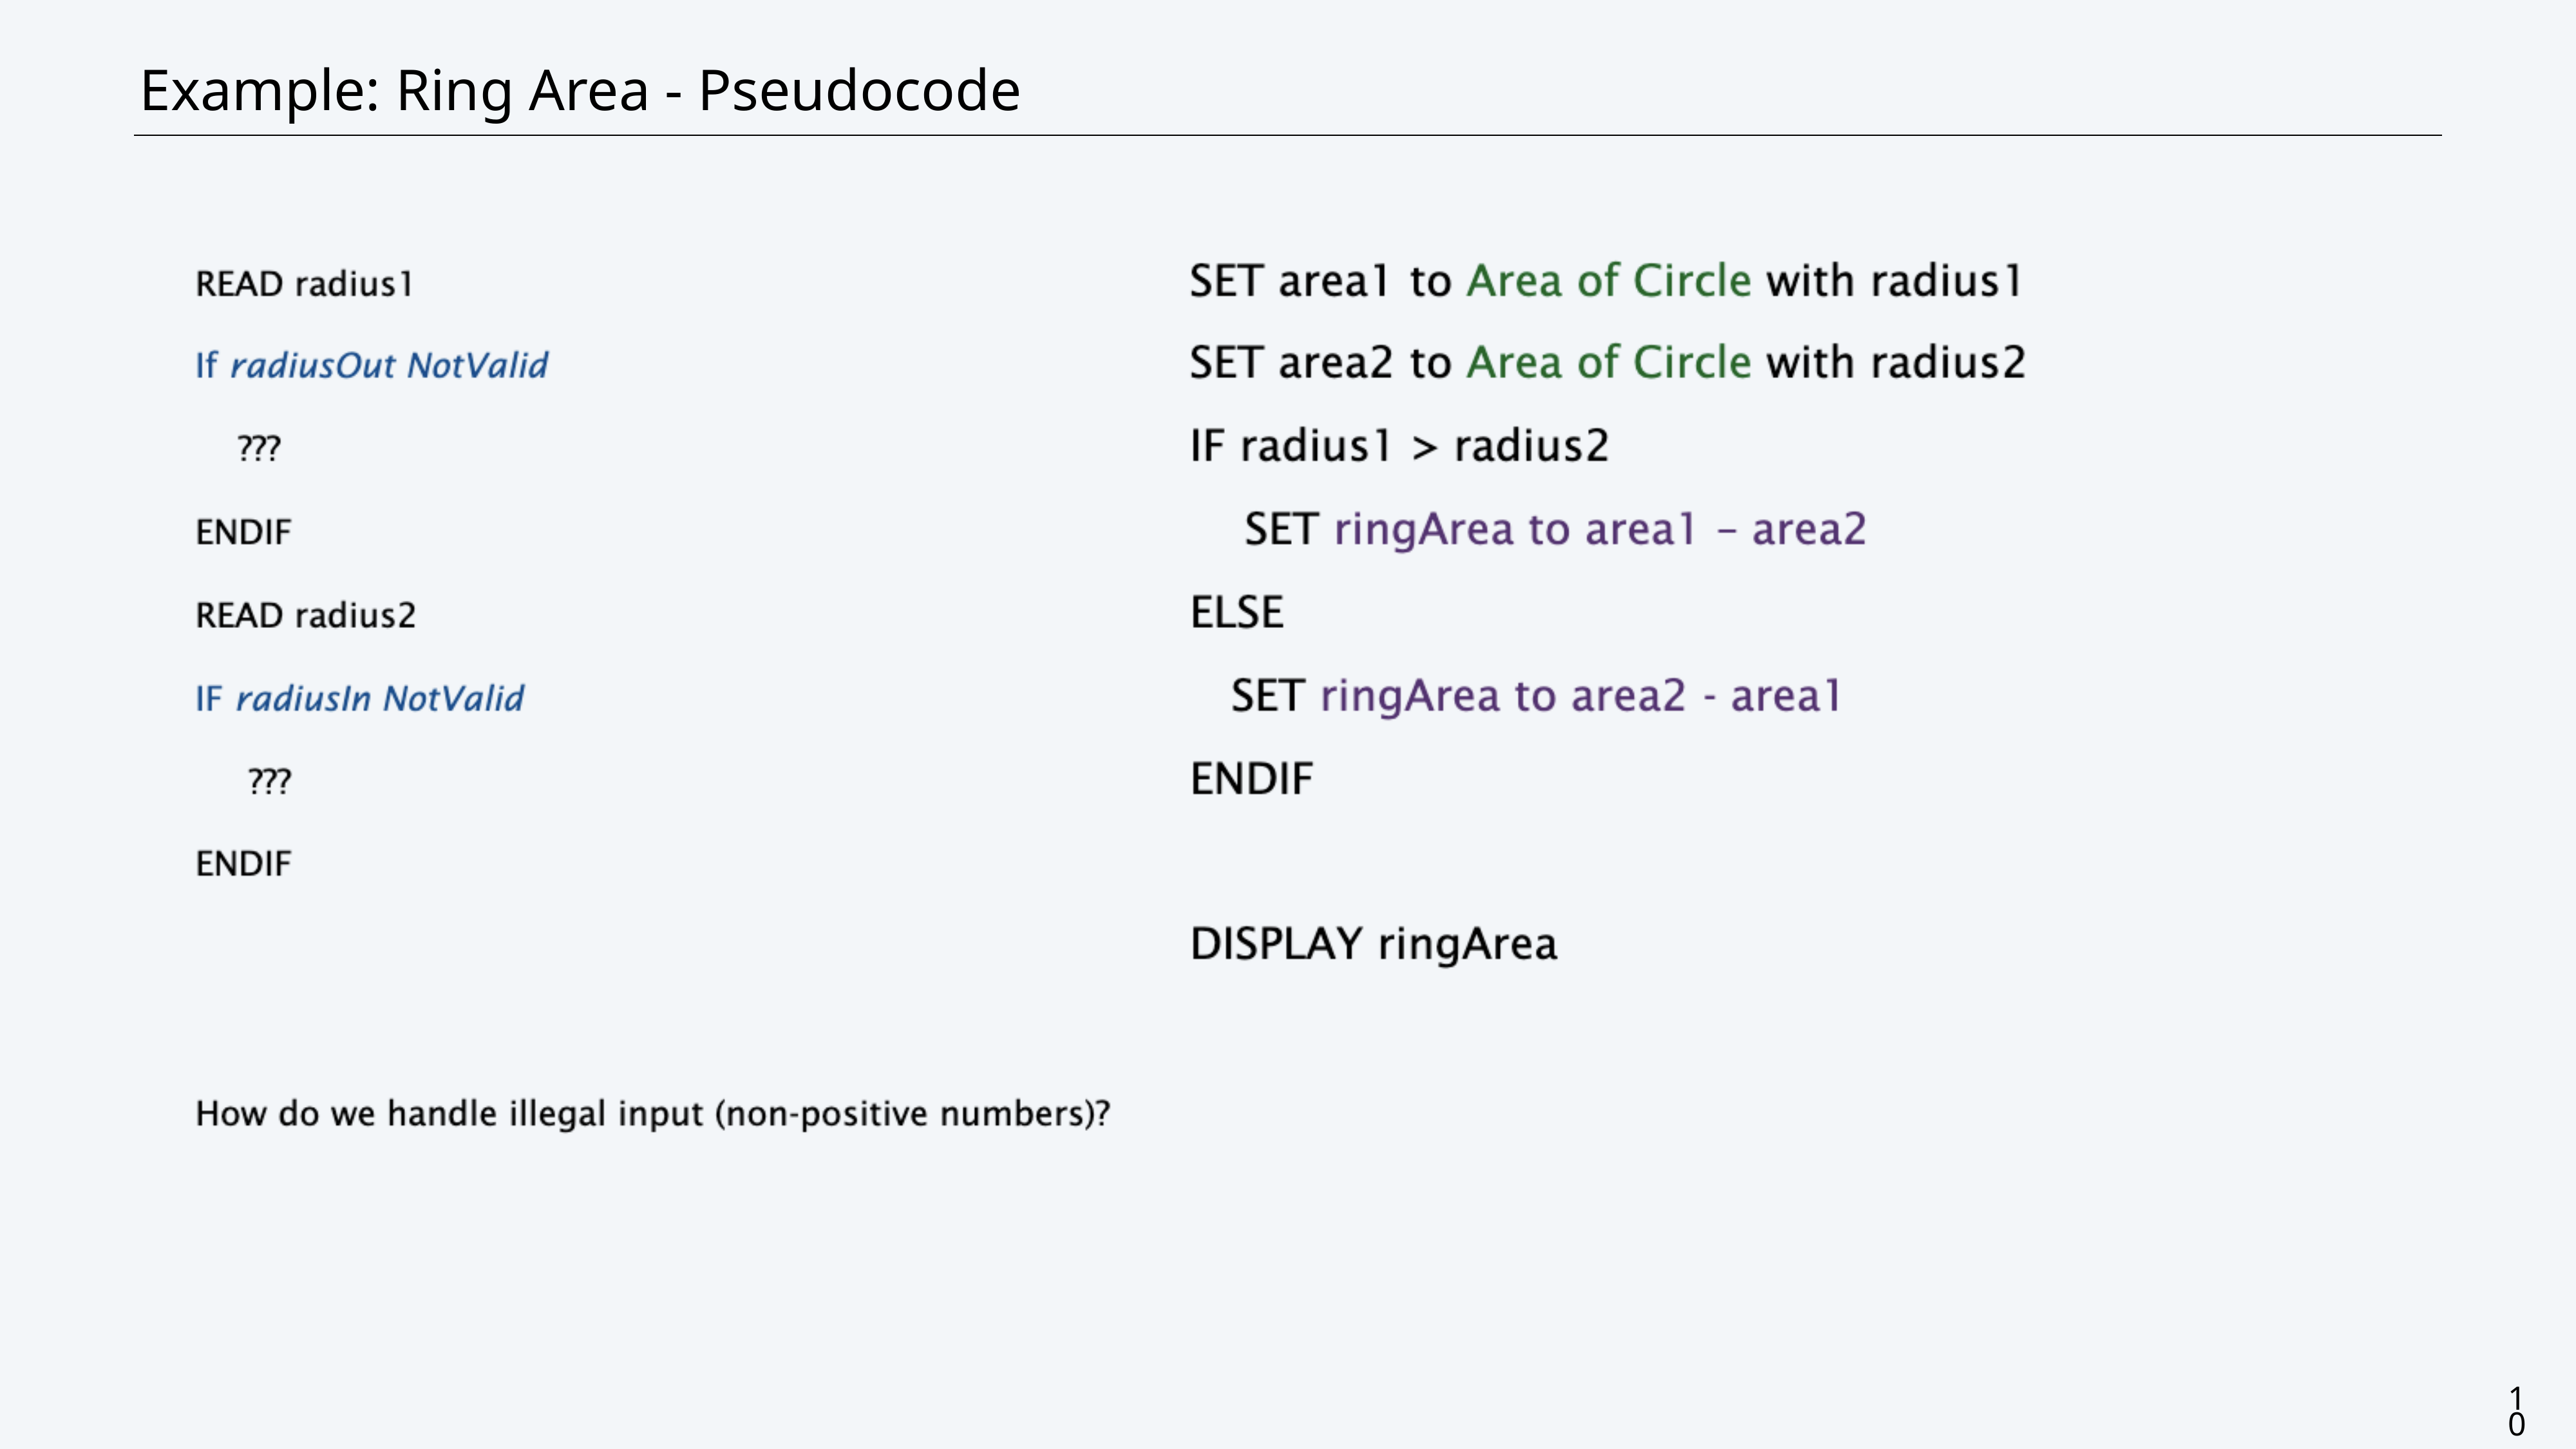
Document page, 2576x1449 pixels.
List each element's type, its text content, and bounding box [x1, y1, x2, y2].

picture [155, 192, 2069, 1198]
slide_number 10 [2503, 1379, 2546, 1426]
title Example: Ring Area - Pseudocode [133, 39, 2320, 136]
